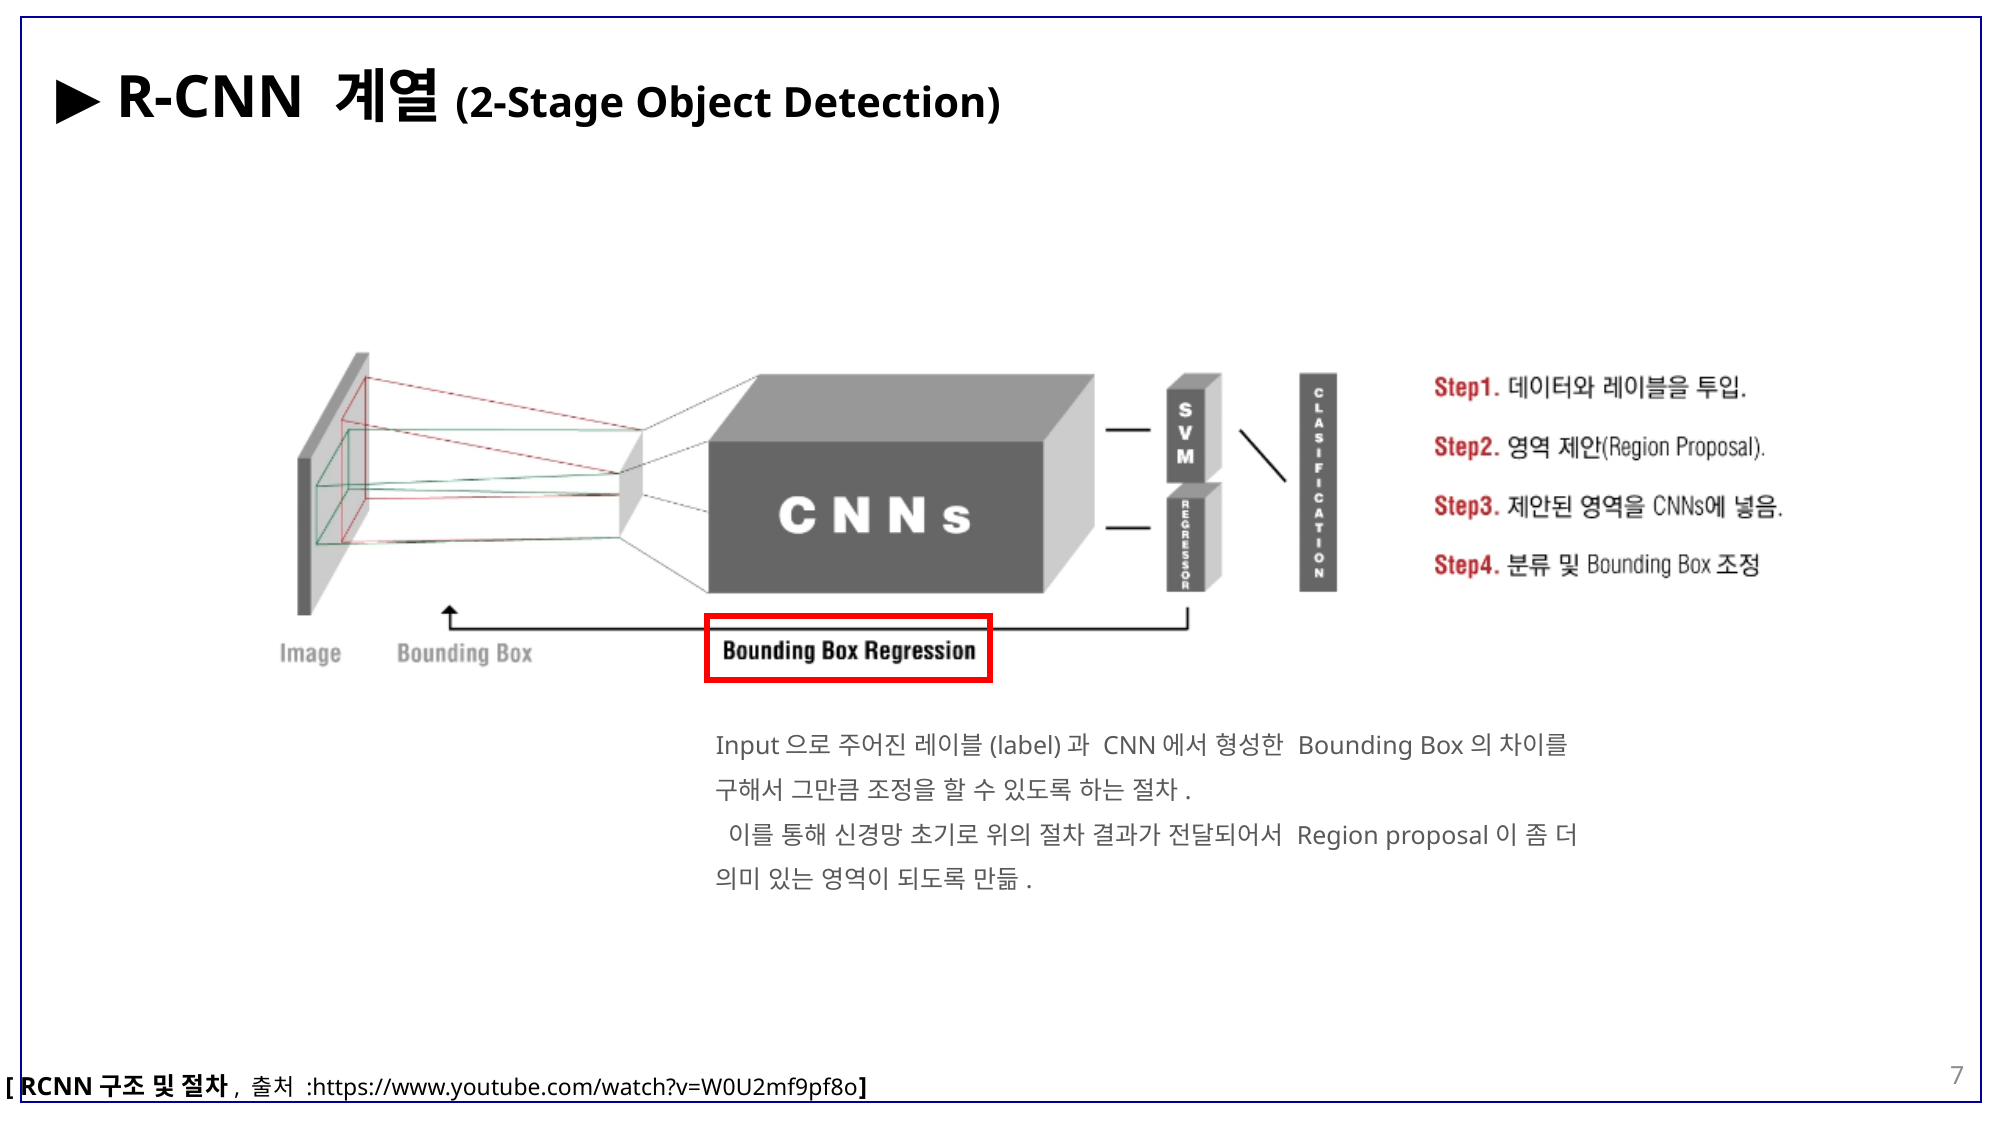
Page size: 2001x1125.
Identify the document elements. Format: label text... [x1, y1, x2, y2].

picture [257, 321, 1356, 683]
slide_number 7 [1529, 1103, 1980, 1107]
text_box Input으로 주어진 레이블(label)과 CNN에서 형성한 Bounding Box의 차이를 구해서 그만큼 조정을 할 수 있도록 하는 절차. 이를 통해 신경망 초기로 위의 절차 결과가 전달되어서 Region proposal이 좀 더 의미 있는 영역이 되도록 만듦. [701, 707, 1602, 902]
text_box ▶ R-CNN 계열(2-Stage Object Detection) [41, 52, 1825, 137]
text_box [ RCNN구조 및 절차, 출처 :https://www.youtube.com/watch?v=W0U2mf9pf8o] [0, 1062, 912, 1108]
picture [1423, 363, 1794, 594]
text_box [20, 16, 1982, 1103]
